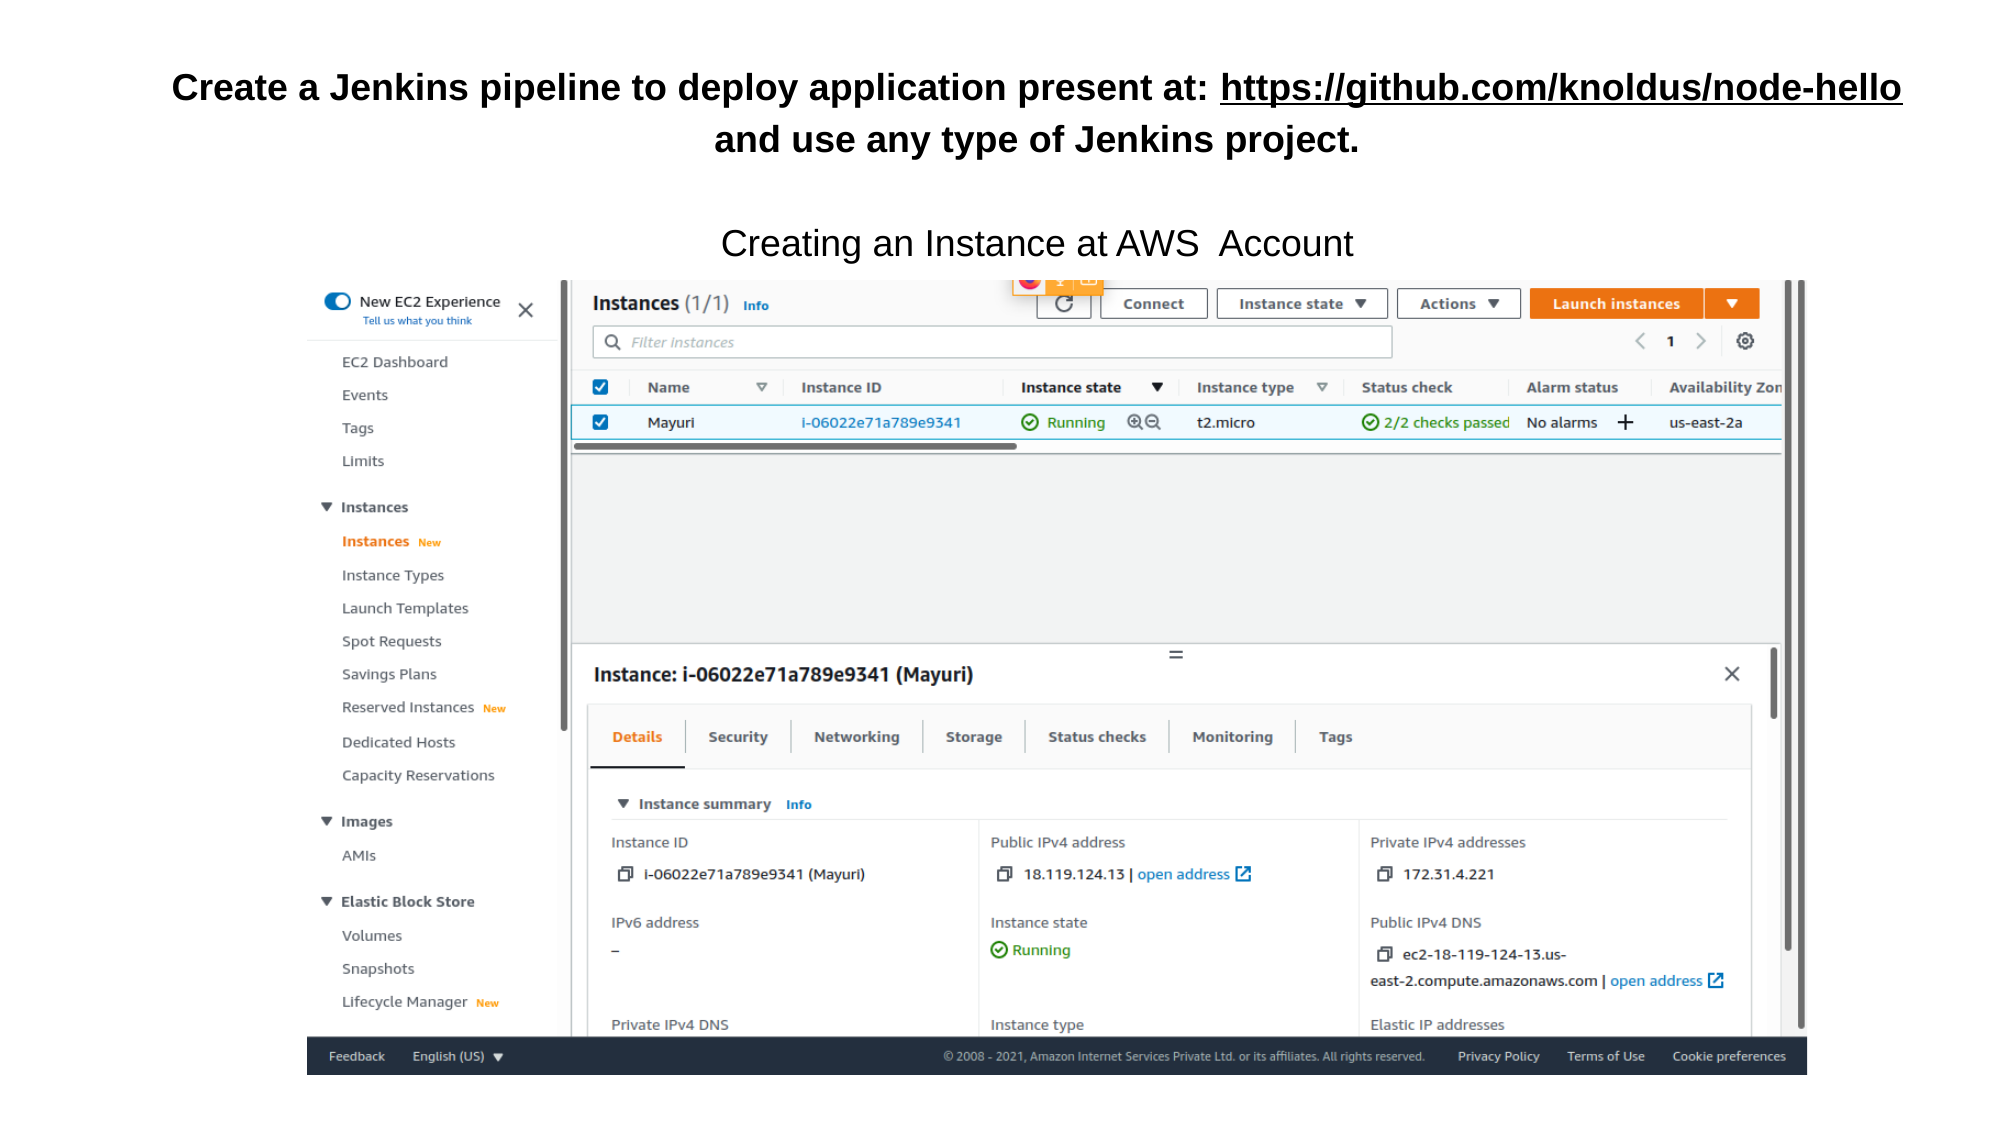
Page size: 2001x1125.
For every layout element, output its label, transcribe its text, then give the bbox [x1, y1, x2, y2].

picture [306, 279, 1808, 1075]
text_box Create a Jenkins pipeline to deploy application present at: https://github.com/knoldus/node-hello and use any type of Jenkins project. Creating an Instance at AWS Account [68, 63, 1932, 257]
